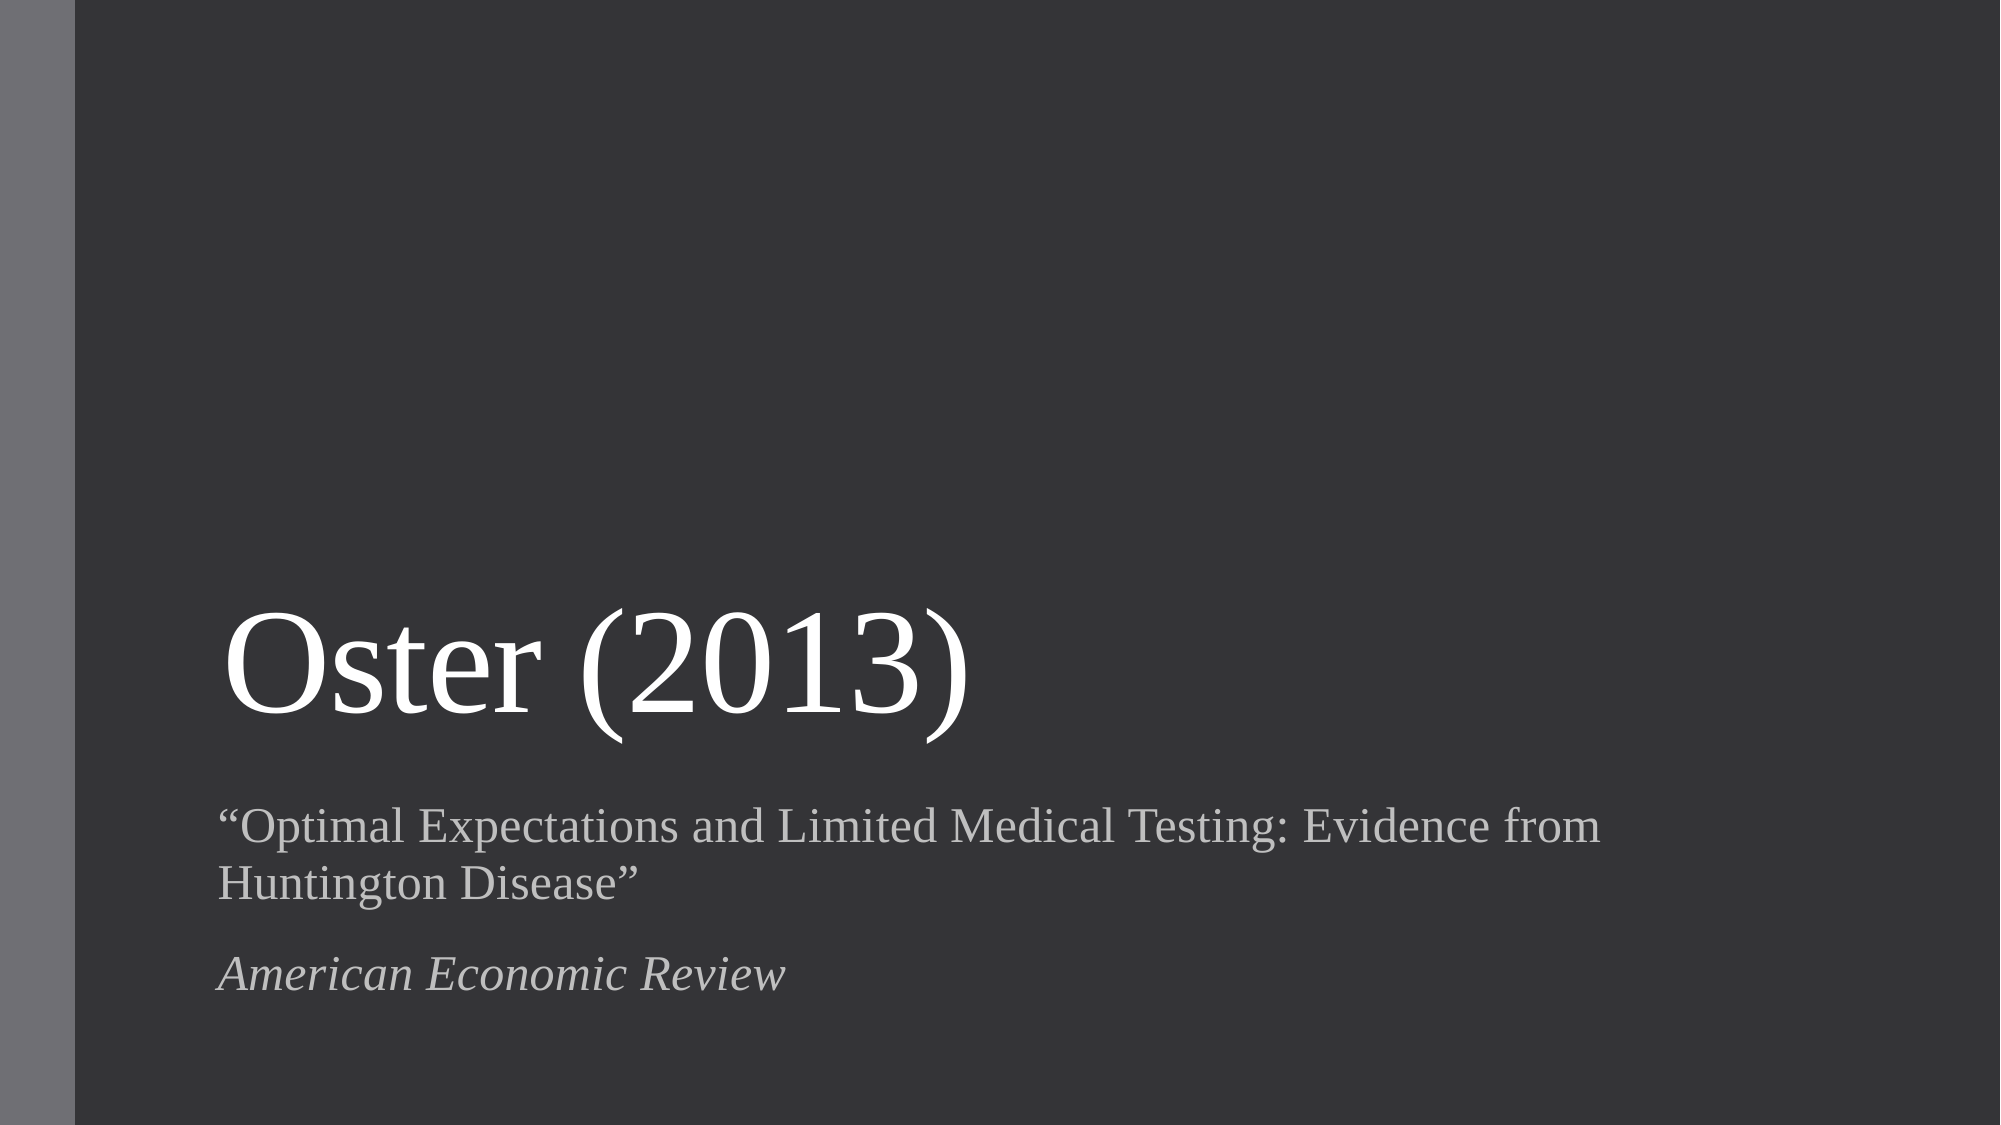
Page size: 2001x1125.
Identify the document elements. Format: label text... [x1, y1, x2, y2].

text_box “Optimal Expectations and Limited Medical Testing: Evidence from Huntington Disease” American Economic Review [202, 789, 1838, 1068]
title Oster (2013) [206, 537, 1950, 751]
